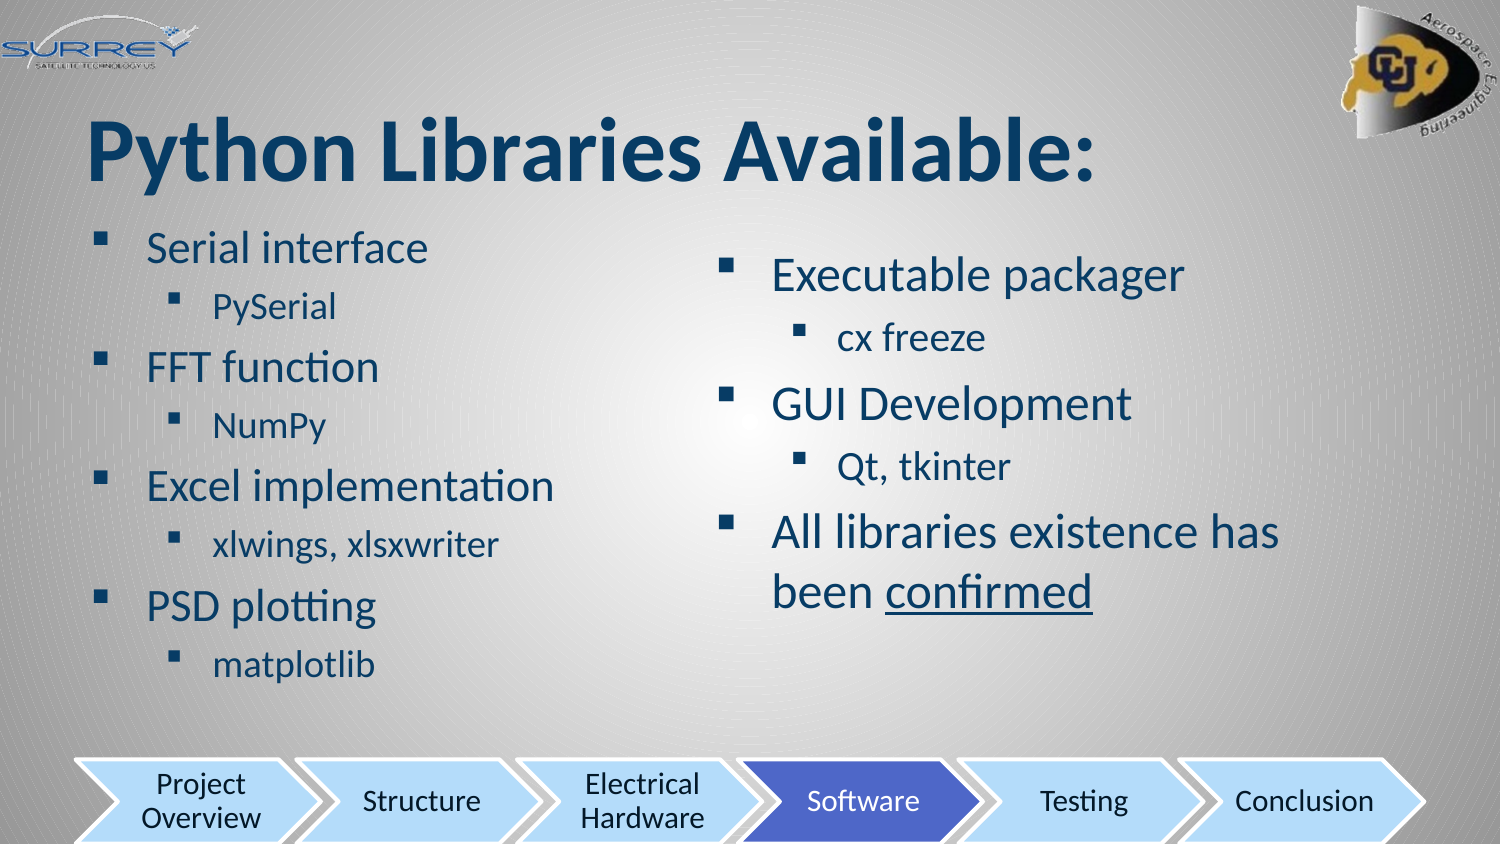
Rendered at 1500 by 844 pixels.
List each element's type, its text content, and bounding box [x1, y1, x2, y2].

list Executable packager cx freeze GUI Development Qt, tkinter All libraries existence has been confirmed [699, 234, 1363, 721]
picture [0, 0, 201, 120]
list Serial interface PySerial FFT function NumPy Excel implementation xlwings, xlsxwriter PSD plotting matplotlib [75, 209, 738, 696]
title Python Libraries Available: [70, 75, 1421, 216]
picture [1341, 0, 1500, 151]
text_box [74, 759, 1426, 844]
